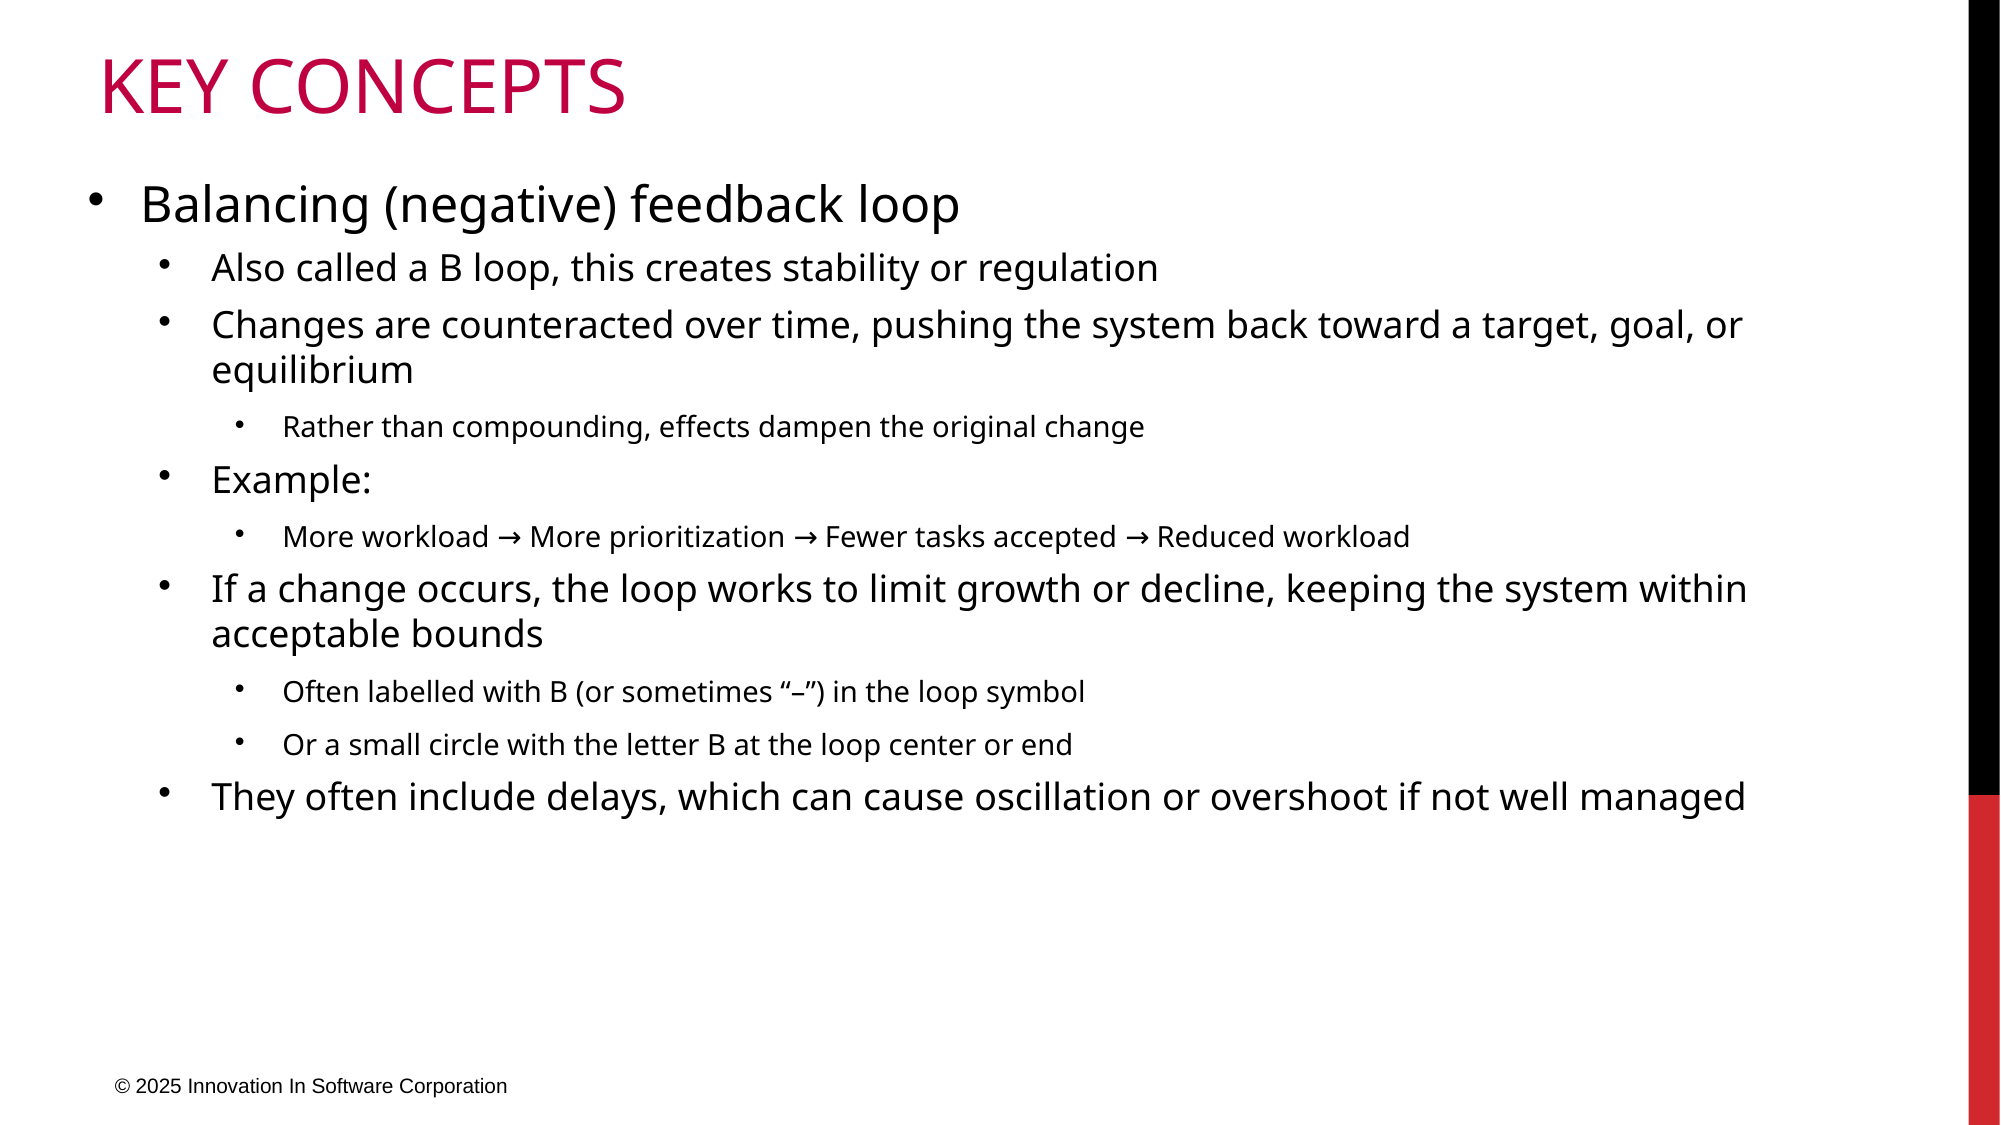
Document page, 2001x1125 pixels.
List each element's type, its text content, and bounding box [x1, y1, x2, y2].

title Key Concepts [98, 0, 1770, 186]
footer © 2025 Innovation In Software Corporation [99, 1065, 850, 1112]
list Balancing (negative) feedback loop Also called a B loop, this creates stability or regulation Changes are counteracted over time, pushing the system back toward a target, goal, or equilibrium Rather than compounding, effects dampen the original change Example: More workload → More prioritization → Fewer tasks accepted → Reduced workload If a change occurs, the loop works to limit growth or decline, keeping the system within acceptable bounds Often labelled with B (or sometimes “–”) in the loop symbol Or a small circle with the letter B at the loop center or end They often include delays, which can cause oscillation or overshoot if not well managed [69, 172, 1766, 990]
